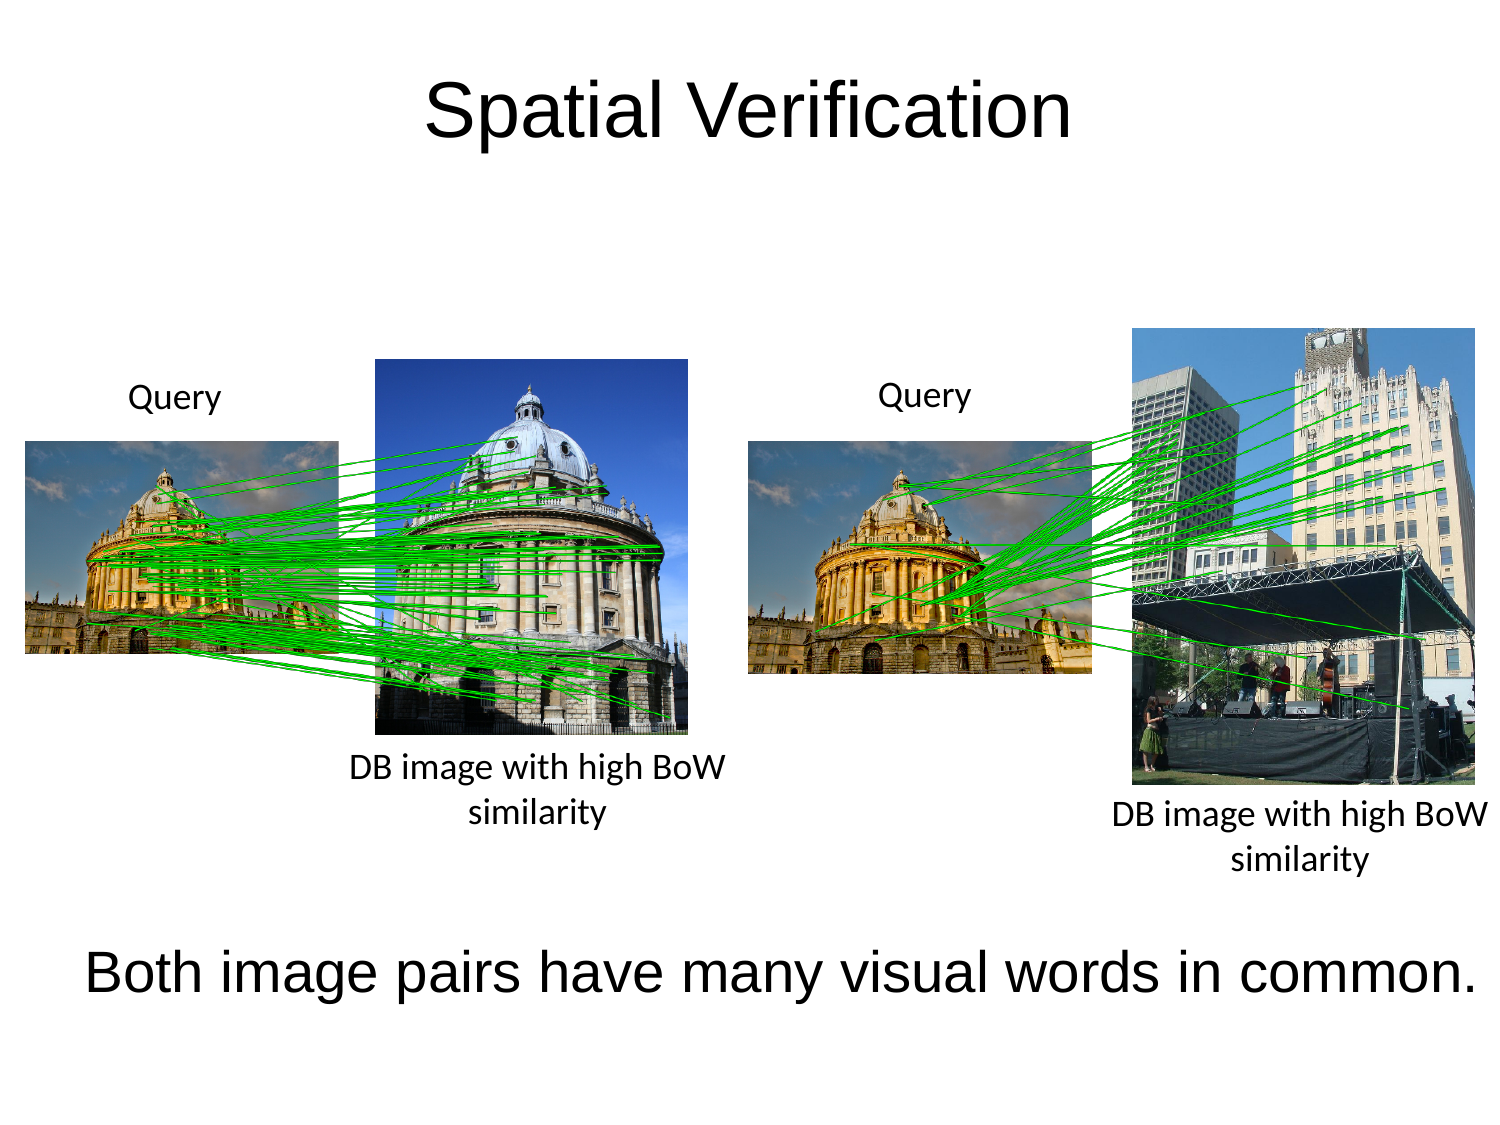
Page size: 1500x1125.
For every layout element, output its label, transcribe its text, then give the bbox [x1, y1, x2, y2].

text_box DB image with high BoW similarity [324, 734, 750, 840]
text_box DB image with high BoW similarity [1087, 781, 1500, 887]
title Spatial Verification [73, 12, 1424, 200]
picture [25, 359, 688, 735]
picture [748, 327, 1475, 785]
text_box Both image pairs have many visual words in common. [69, 926, 1496, 1012]
